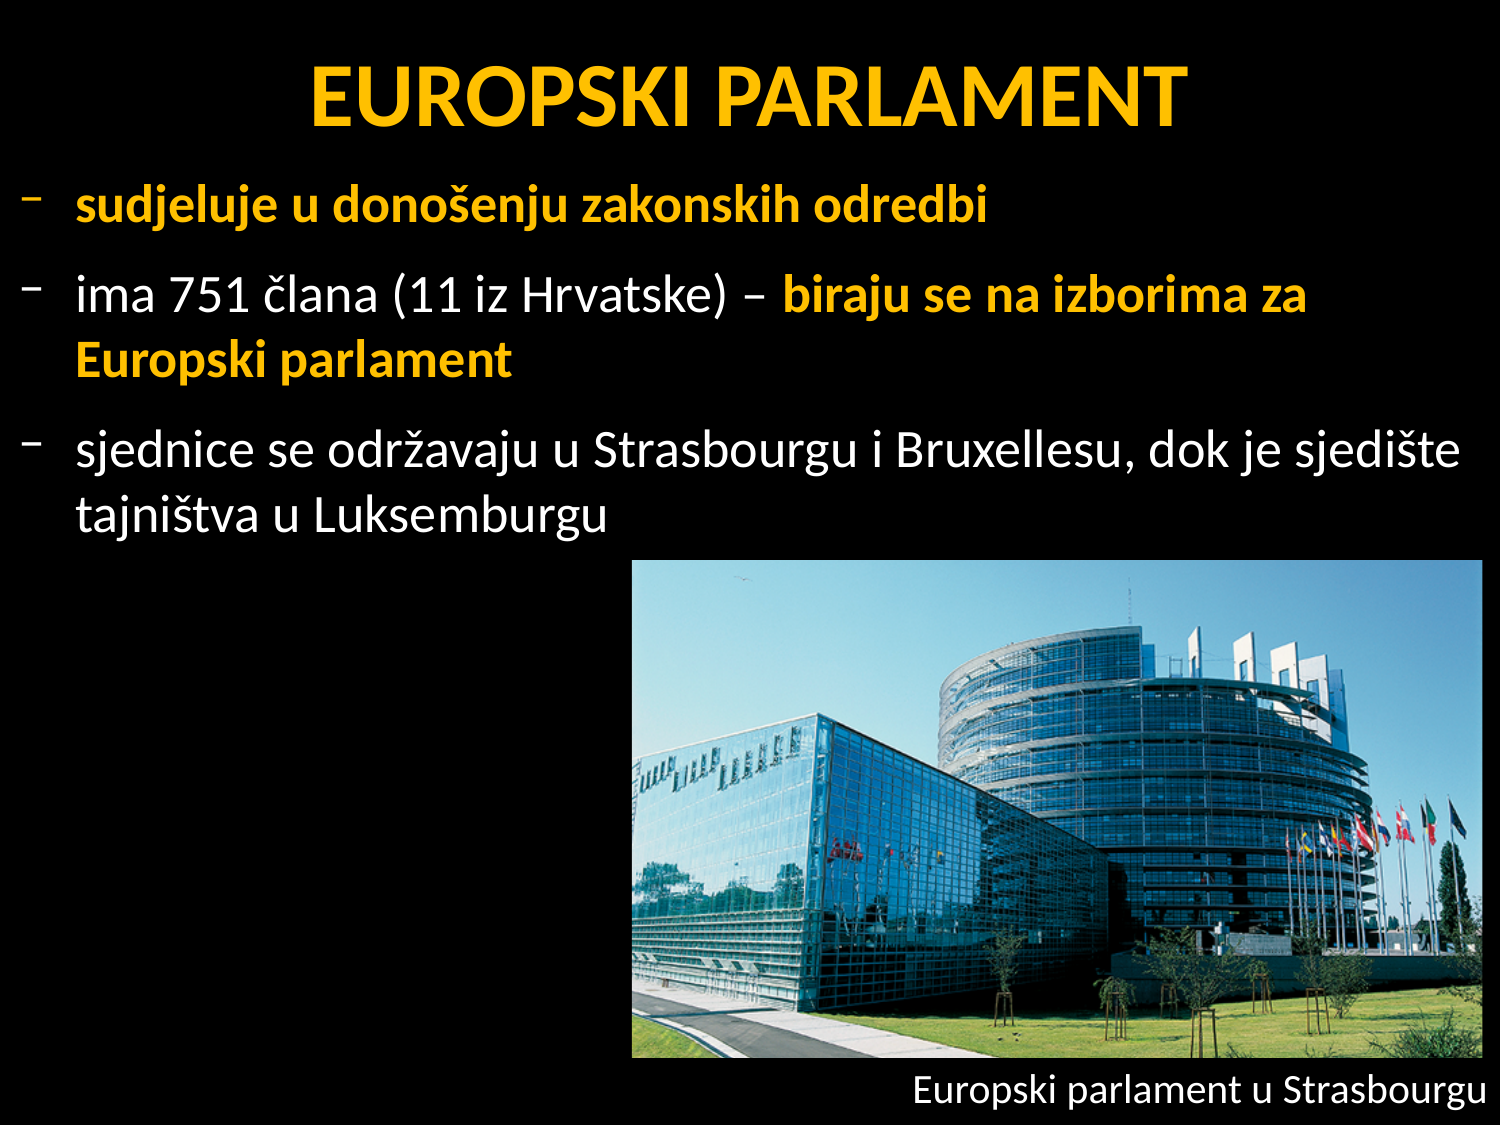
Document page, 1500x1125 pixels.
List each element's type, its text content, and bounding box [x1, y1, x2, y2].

title EUROPSKI PARLAMENT [0, 0, 1500, 183]
text_box Europski parlament u Strasbourgu [897, 1054, 1500, 1120]
picture [631, 559, 1483, 1058]
list sudjeluje u donošenju zakonskih odredbi ima 751 člana (11 iz Hrvatske) – biraju se na izborima za Europski parlament sjednice se održavaju u Strasbourgu i Bruxellesu, dok je sjedište tajništva u Luksemburgu [3, 160, 1500, 492]
